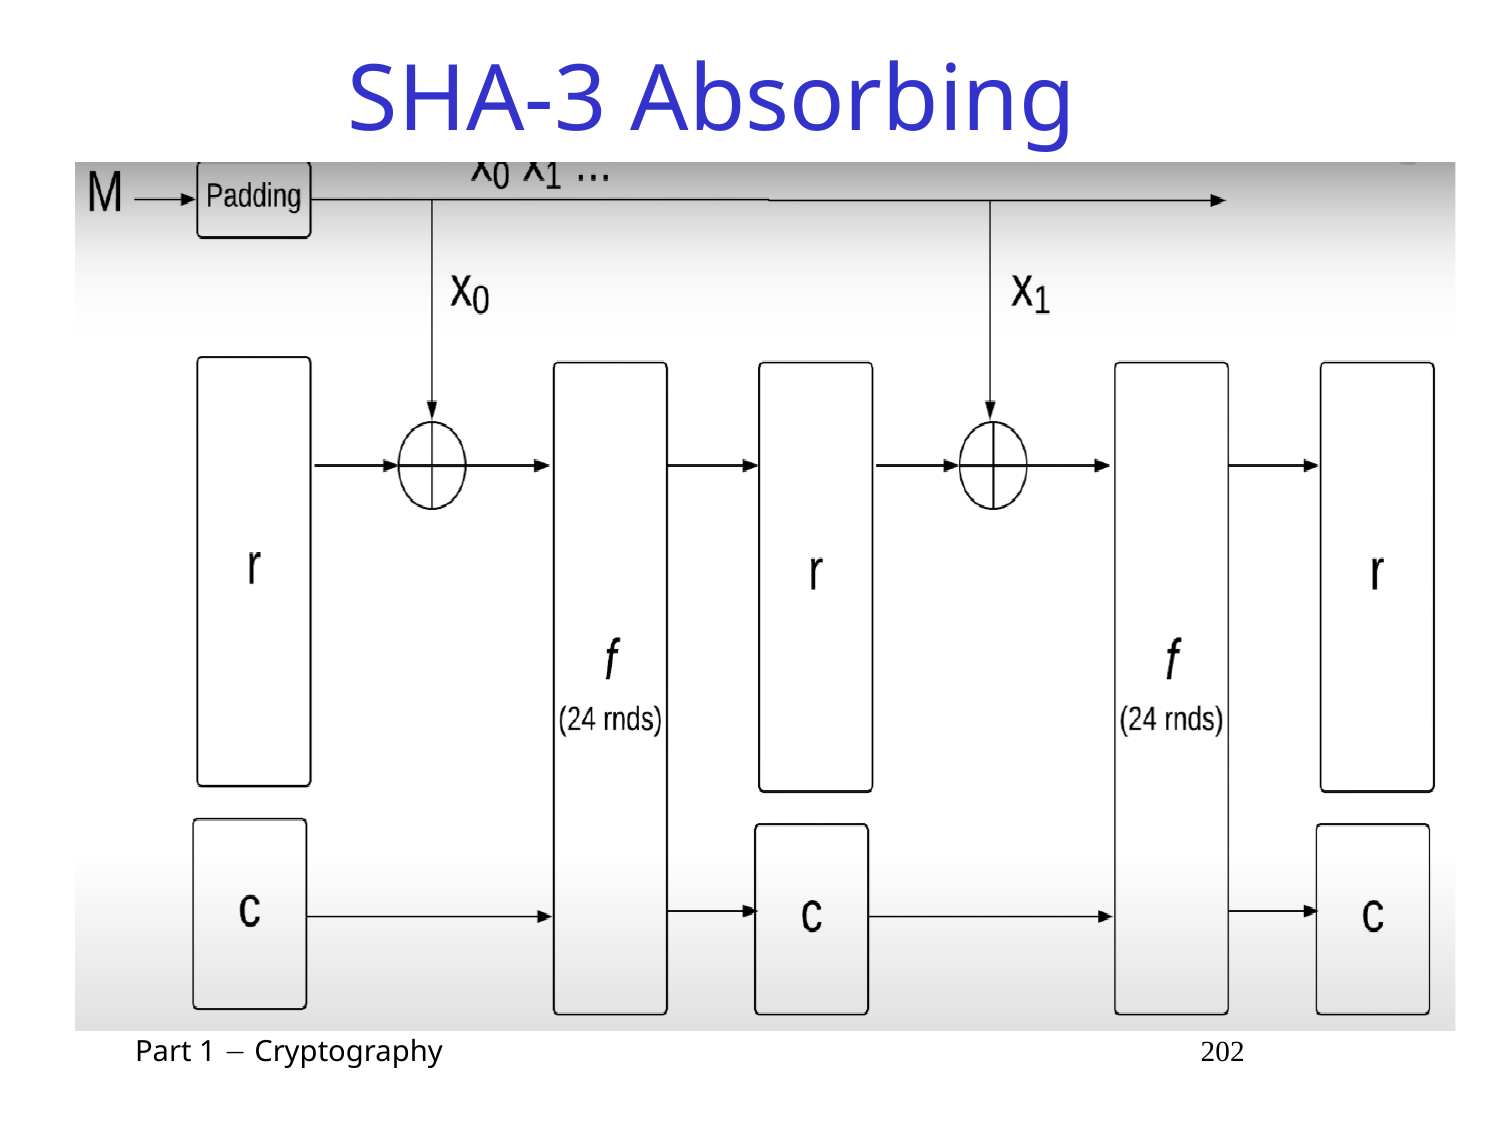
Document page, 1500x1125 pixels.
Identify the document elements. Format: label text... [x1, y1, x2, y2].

footer Part 1  Cryptography 202 [112, 1040, 1401, 1101]
picture [74, 162, 1456, 1032]
text_box SHA-3 Absorbing [74, 31, 1350, 161]
